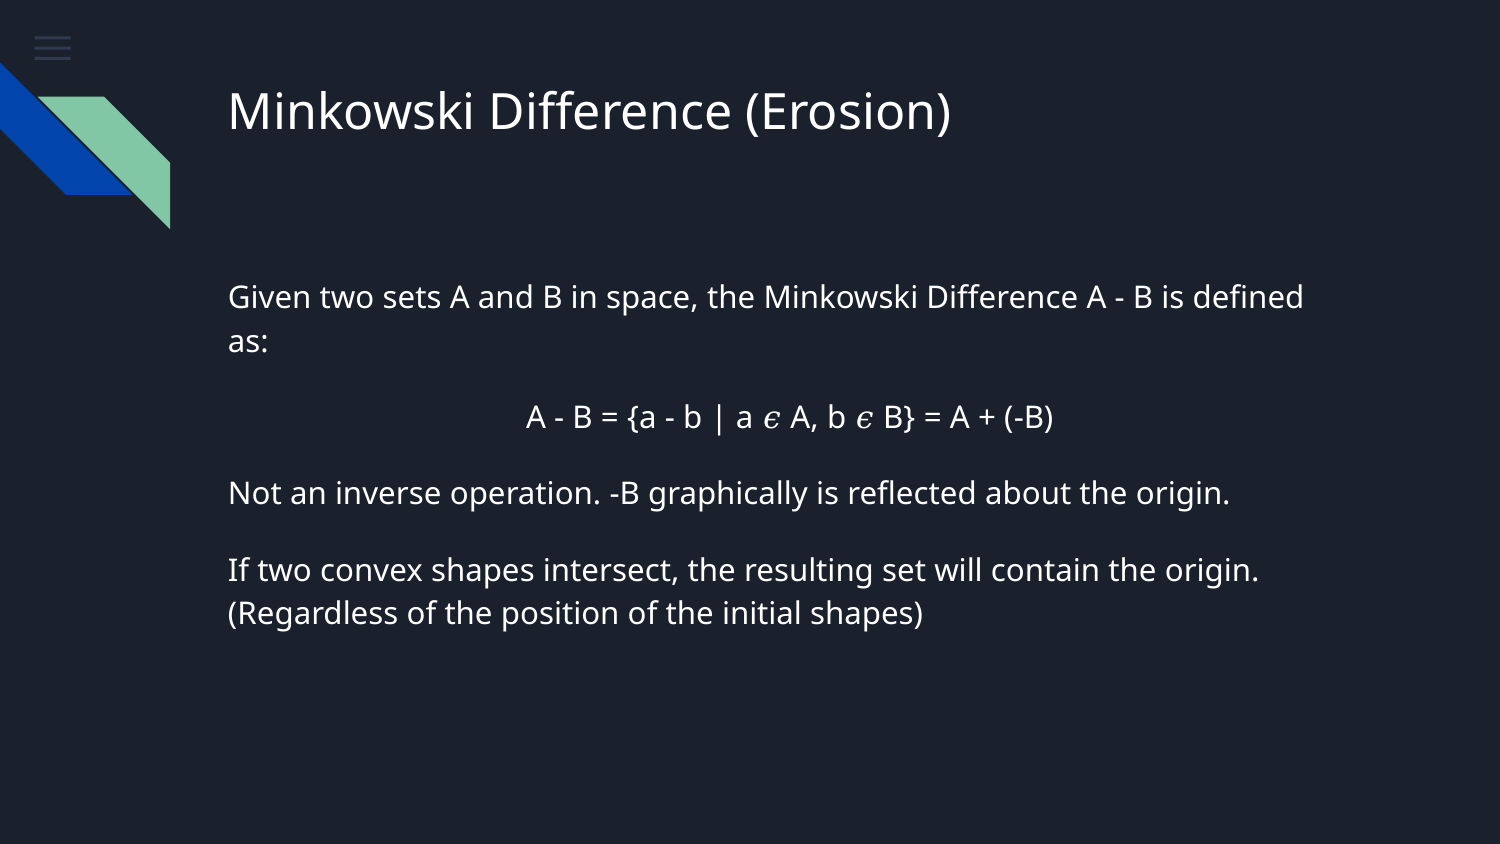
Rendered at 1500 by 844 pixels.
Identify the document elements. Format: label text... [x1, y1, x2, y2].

list Given two sets A and B in space, the Minkowski Difference A - B is defined as: A - B = {a - b | a 𝜖 A, b 𝜖 B} = A + (-B) Not an inverse operation. -B graphically is reflected about the origin. If two convex shapes intersect, the resulting set will contain the origin. (Regardless of the position of the initial shapes) [212, 257, 1368, 735]
title Minkowski Difference (Erosion) [212, 64, 1368, 215]
